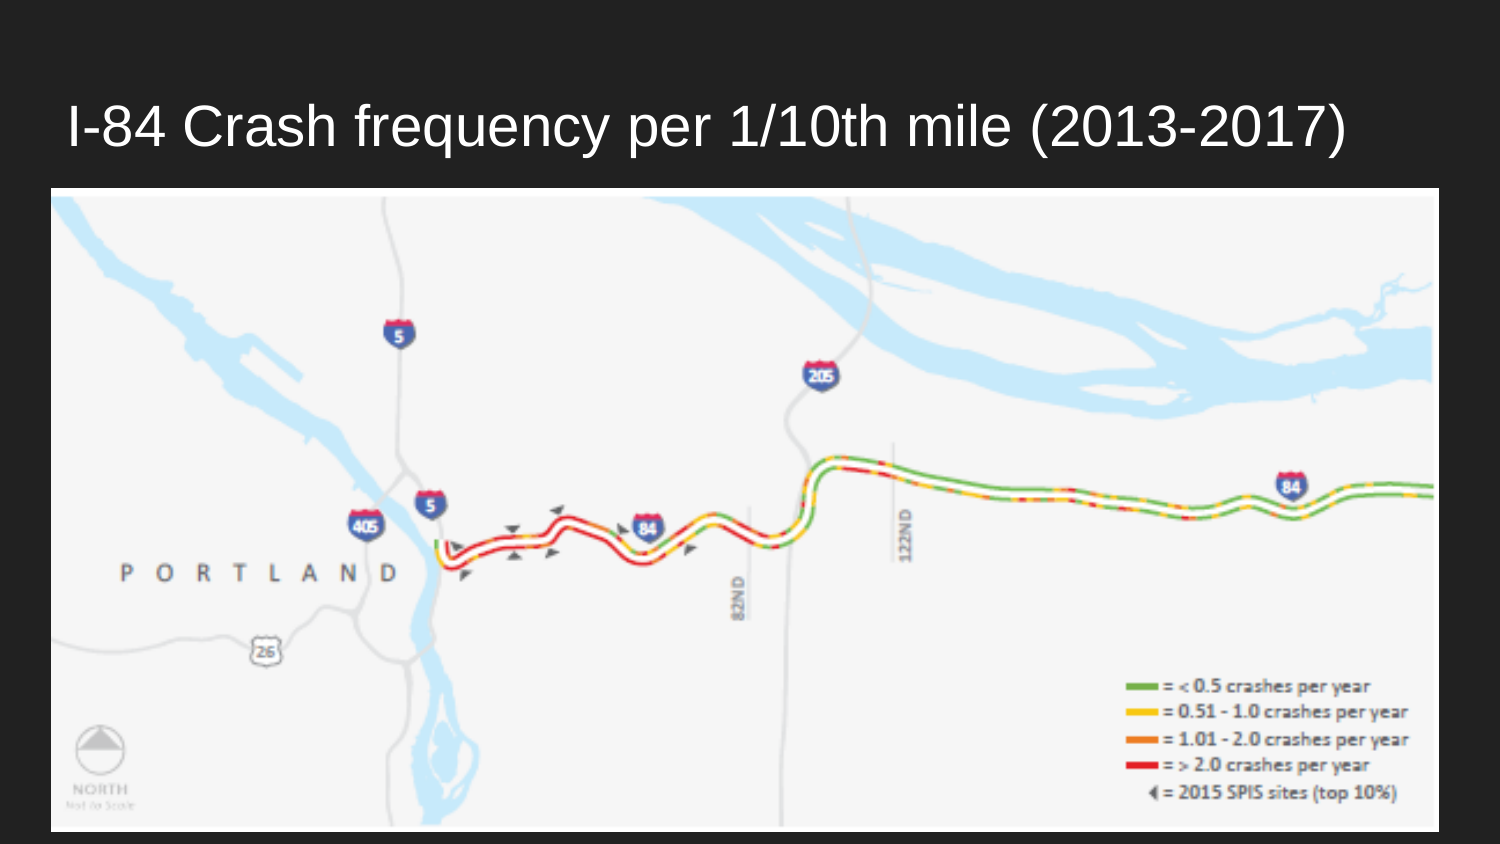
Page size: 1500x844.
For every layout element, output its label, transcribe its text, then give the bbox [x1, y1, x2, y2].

picture [50, 188, 1439, 833]
title I-84 Crash frequency per 1/10th mile (2013-2017) [51, 72, 1449, 167]
